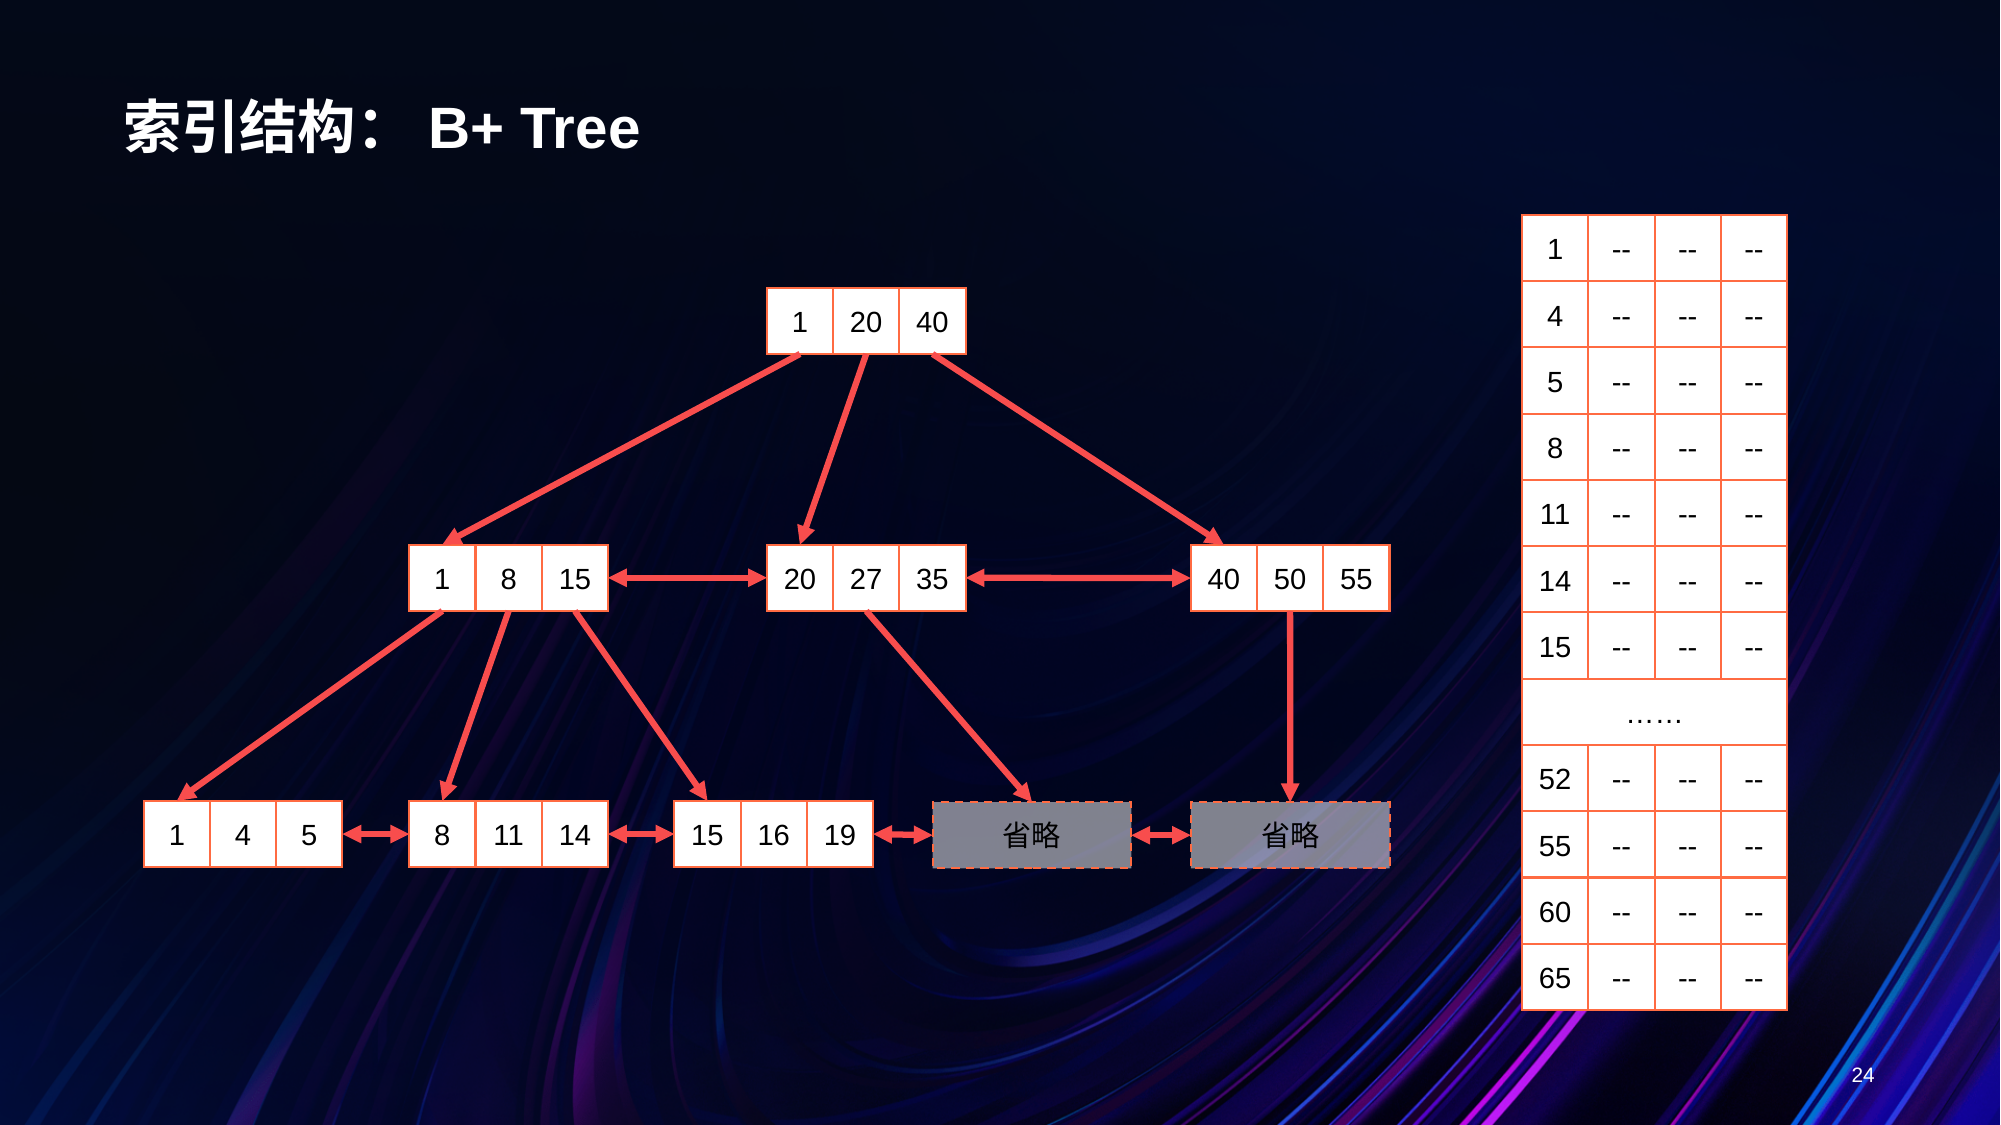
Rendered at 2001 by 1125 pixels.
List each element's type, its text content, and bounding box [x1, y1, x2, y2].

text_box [442, 610, 509, 801]
slide_number 24 [1452, 1053, 1890, 1095]
text_box 省略 [932, 801, 1132, 869]
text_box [409, 544, 609, 611]
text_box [442, 353, 799, 545]
title 索引结构：B+ Tree [108, 90, 1890, 169]
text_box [799, 353, 867, 545]
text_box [674, 800, 874, 868]
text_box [866, 610, 1032, 803]
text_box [1190, 544, 1390, 612]
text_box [1522, 214, 1788, 1011]
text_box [766, 287, 966, 354]
picture [0, 0, 2000, 1125]
text_box 省略 [1190, 801, 1391, 869]
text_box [176, 610, 442, 801]
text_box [143, 800, 343, 868]
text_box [409, 800, 609, 868]
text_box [932, 354, 1224, 545]
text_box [574, 610, 708, 801]
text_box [766, 544, 966, 611]
